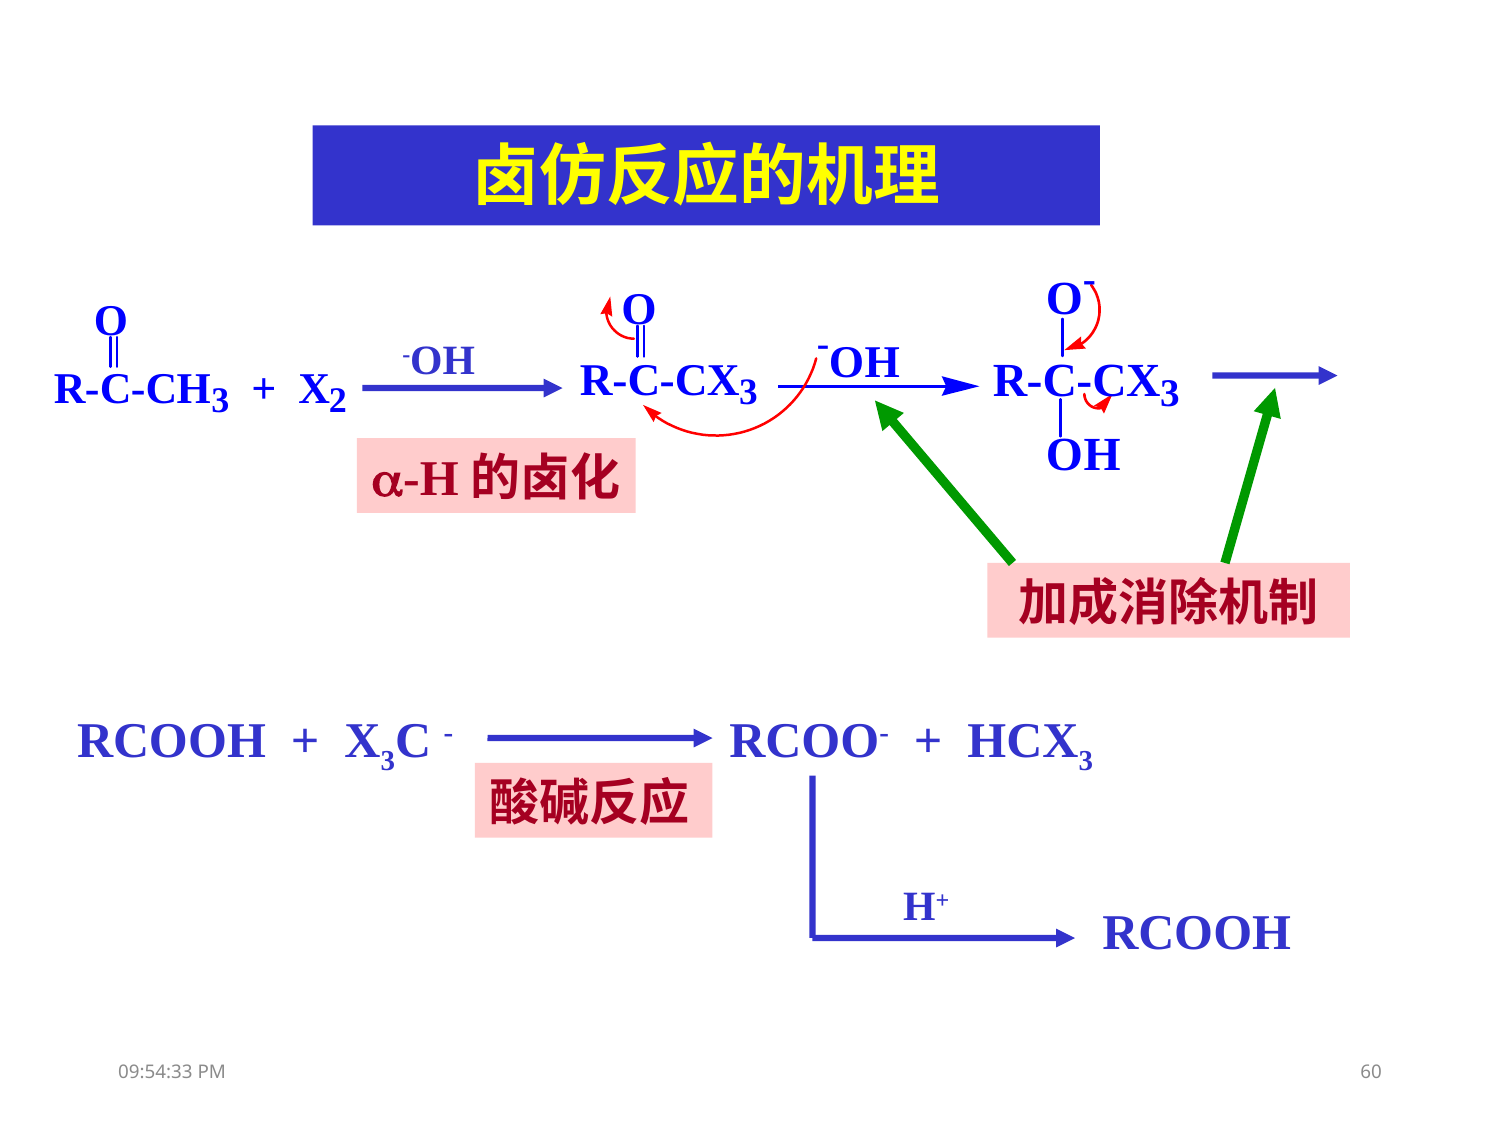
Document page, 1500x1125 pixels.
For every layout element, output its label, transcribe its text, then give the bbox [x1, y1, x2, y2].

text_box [574, 287, 987, 443]
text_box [987, 275, 1182, 476]
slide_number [103, 1042, 441, 1103]
text_box -H的卤化 [356, 438, 636, 513]
slide_number 60 [1059, 1042, 1397, 1103]
text_box -OH [387, 325, 513, 391]
text_box RCOOH + X3C - [62, 700, 500, 784]
text_box [513, 381, 563, 395]
text_box [812, 931, 1075, 945]
text_box [1224, 387, 1278, 564]
text_box 酸碱反应 [474, 762, 713, 838]
text_box [500, 731, 713, 745]
text_box RCOO- + HCX3 [714, 700, 1108, 784]
text_box H+ [888, 871, 965, 937]
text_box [49, 300, 350, 418]
text_box 卤仿反应的机理 [312, 125, 1100, 226]
text_box RCOOH [1087, 892, 1307, 968]
text_box 加成消除机制 [987, 562, 1350, 638]
text_box [1212, 369, 1338, 382]
